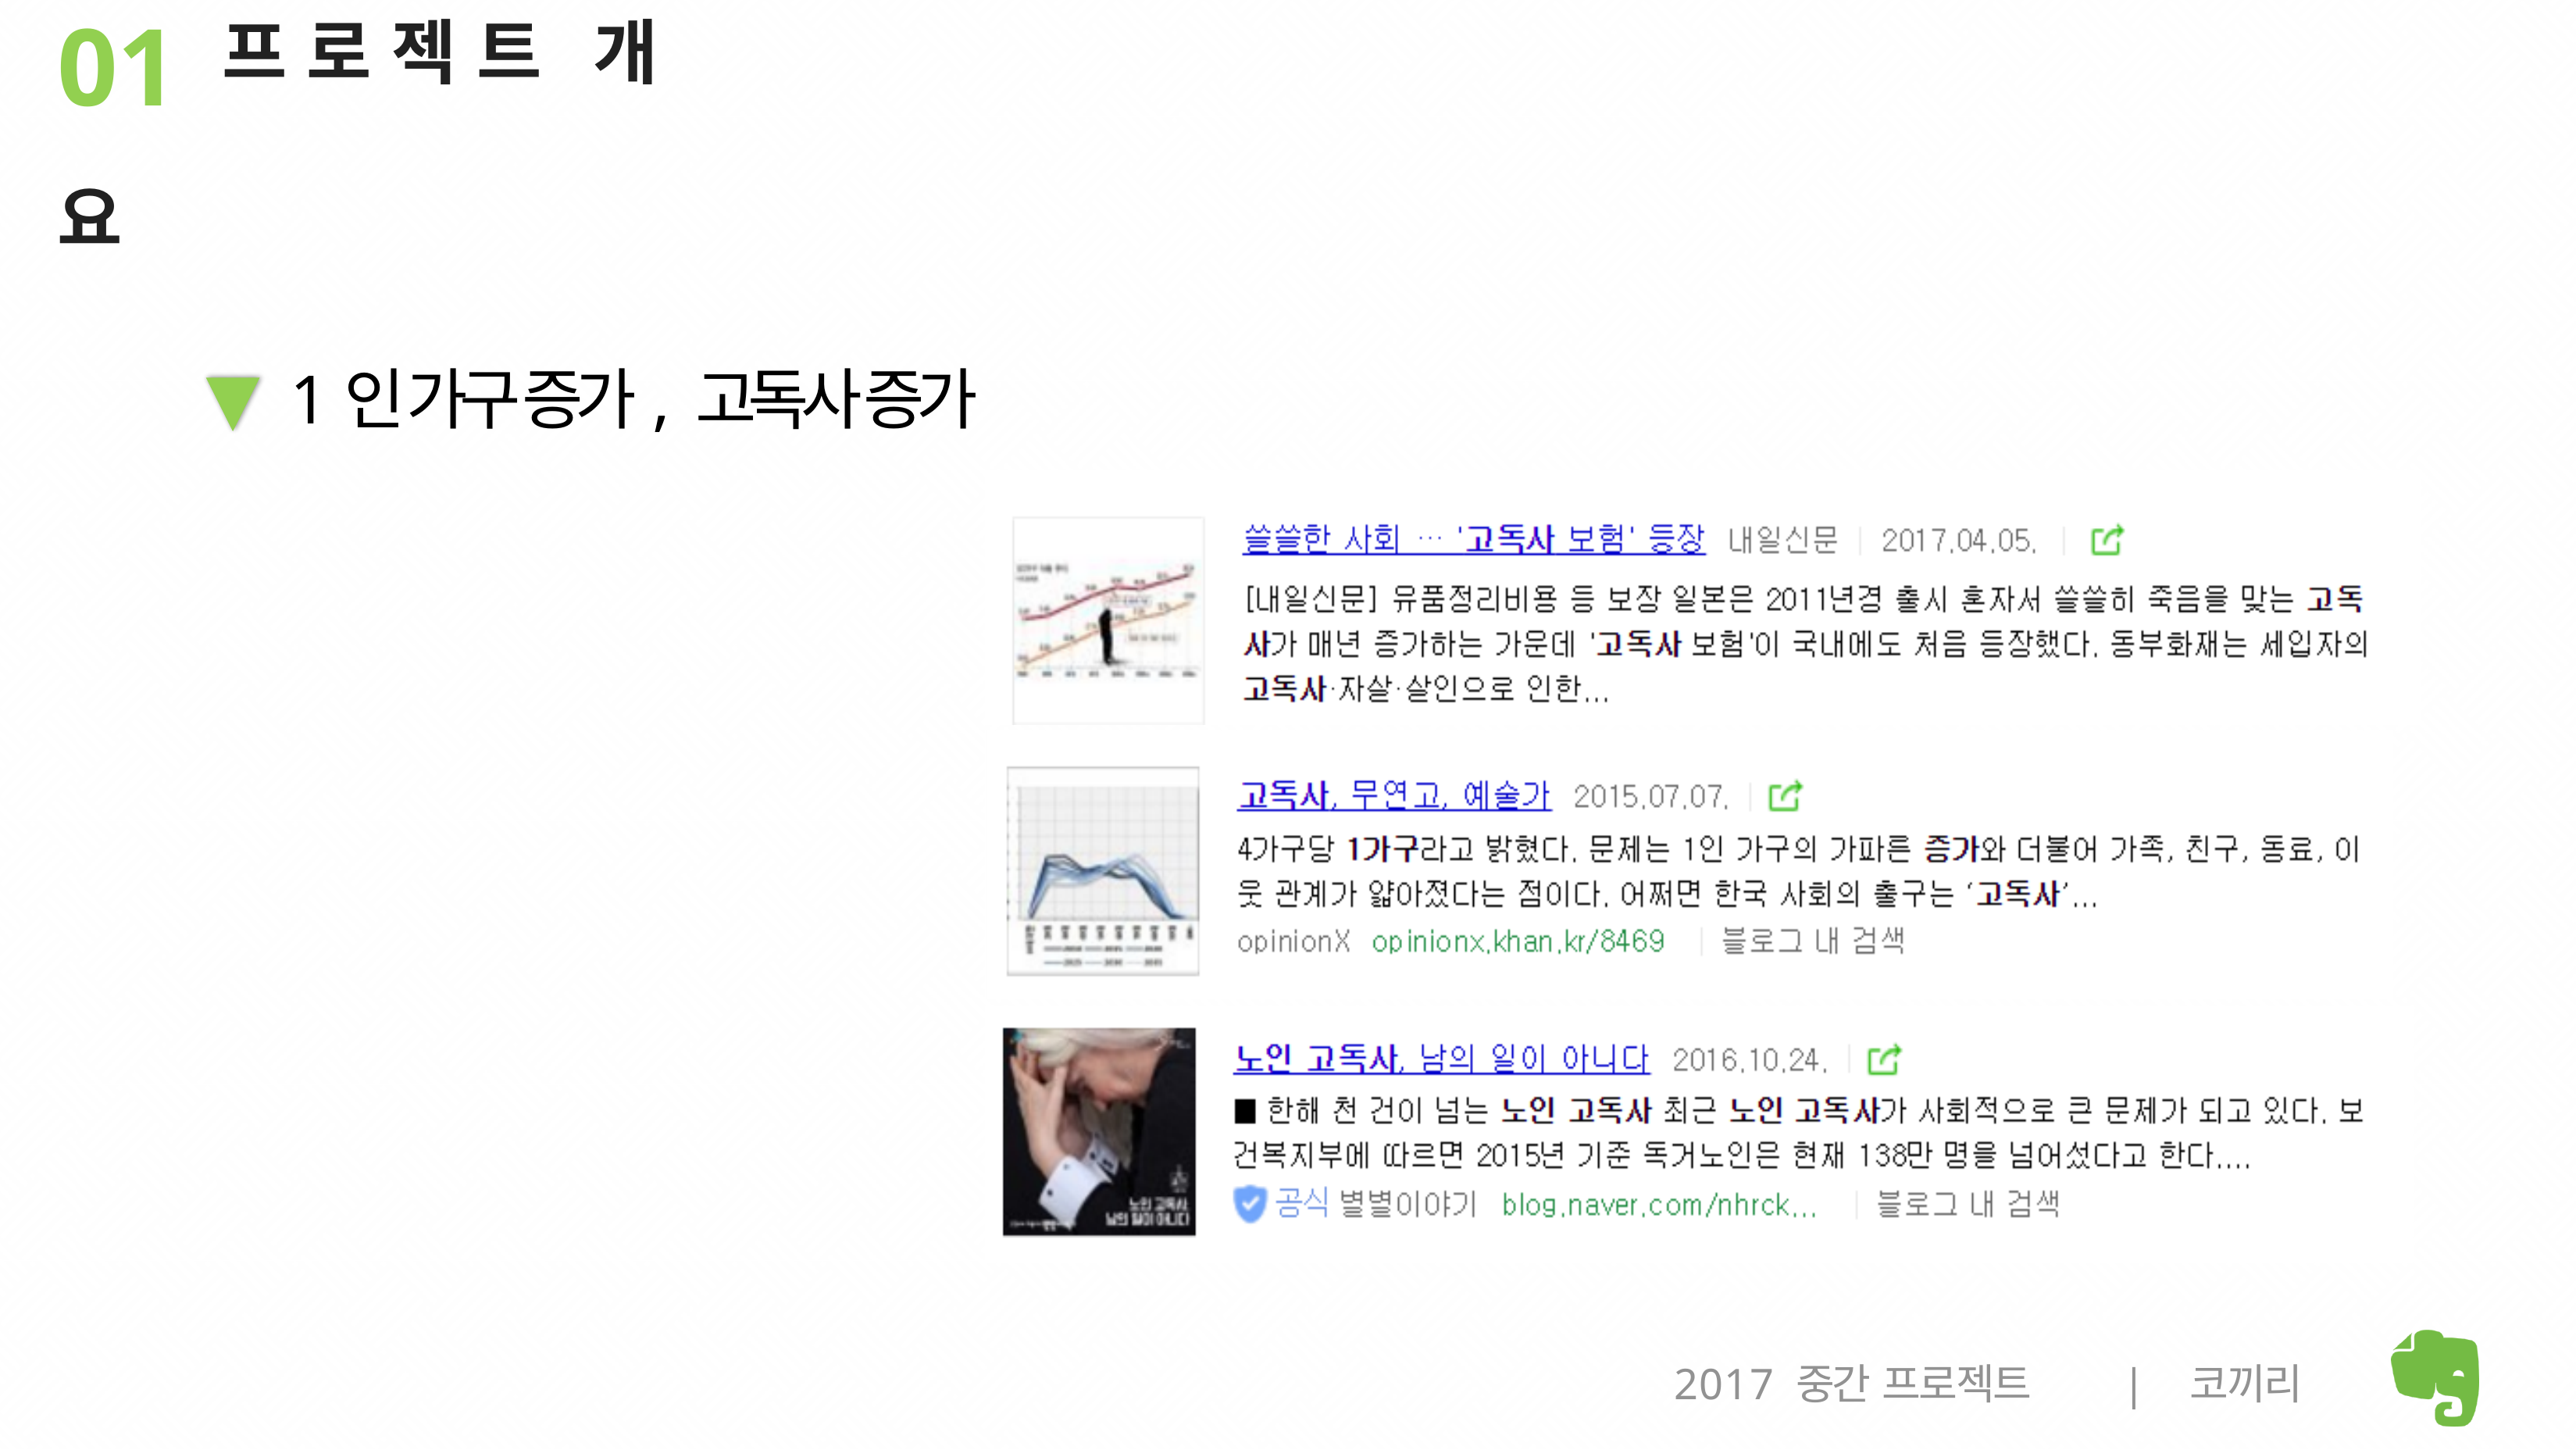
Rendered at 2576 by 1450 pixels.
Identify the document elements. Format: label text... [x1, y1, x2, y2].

text_box 1인 가구 증가, 고독사 증가 [287, 357, 995, 438]
text_box [202, 372, 267, 437]
text_box [205, 377, 260, 432]
footer 2017 중간 프로젝트 [1625, 1366, 2086, 1450]
slide_number 코끼리 [2188, 1366, 2412, 1450]
title 01프 로 젝 트 개 요 [55, 0, 737, 260]
text_box | [2121, 1366, 2140, 1409]
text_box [985, 470, 2421, 1263]
picture [2391, 1330, 2480, 1427]
